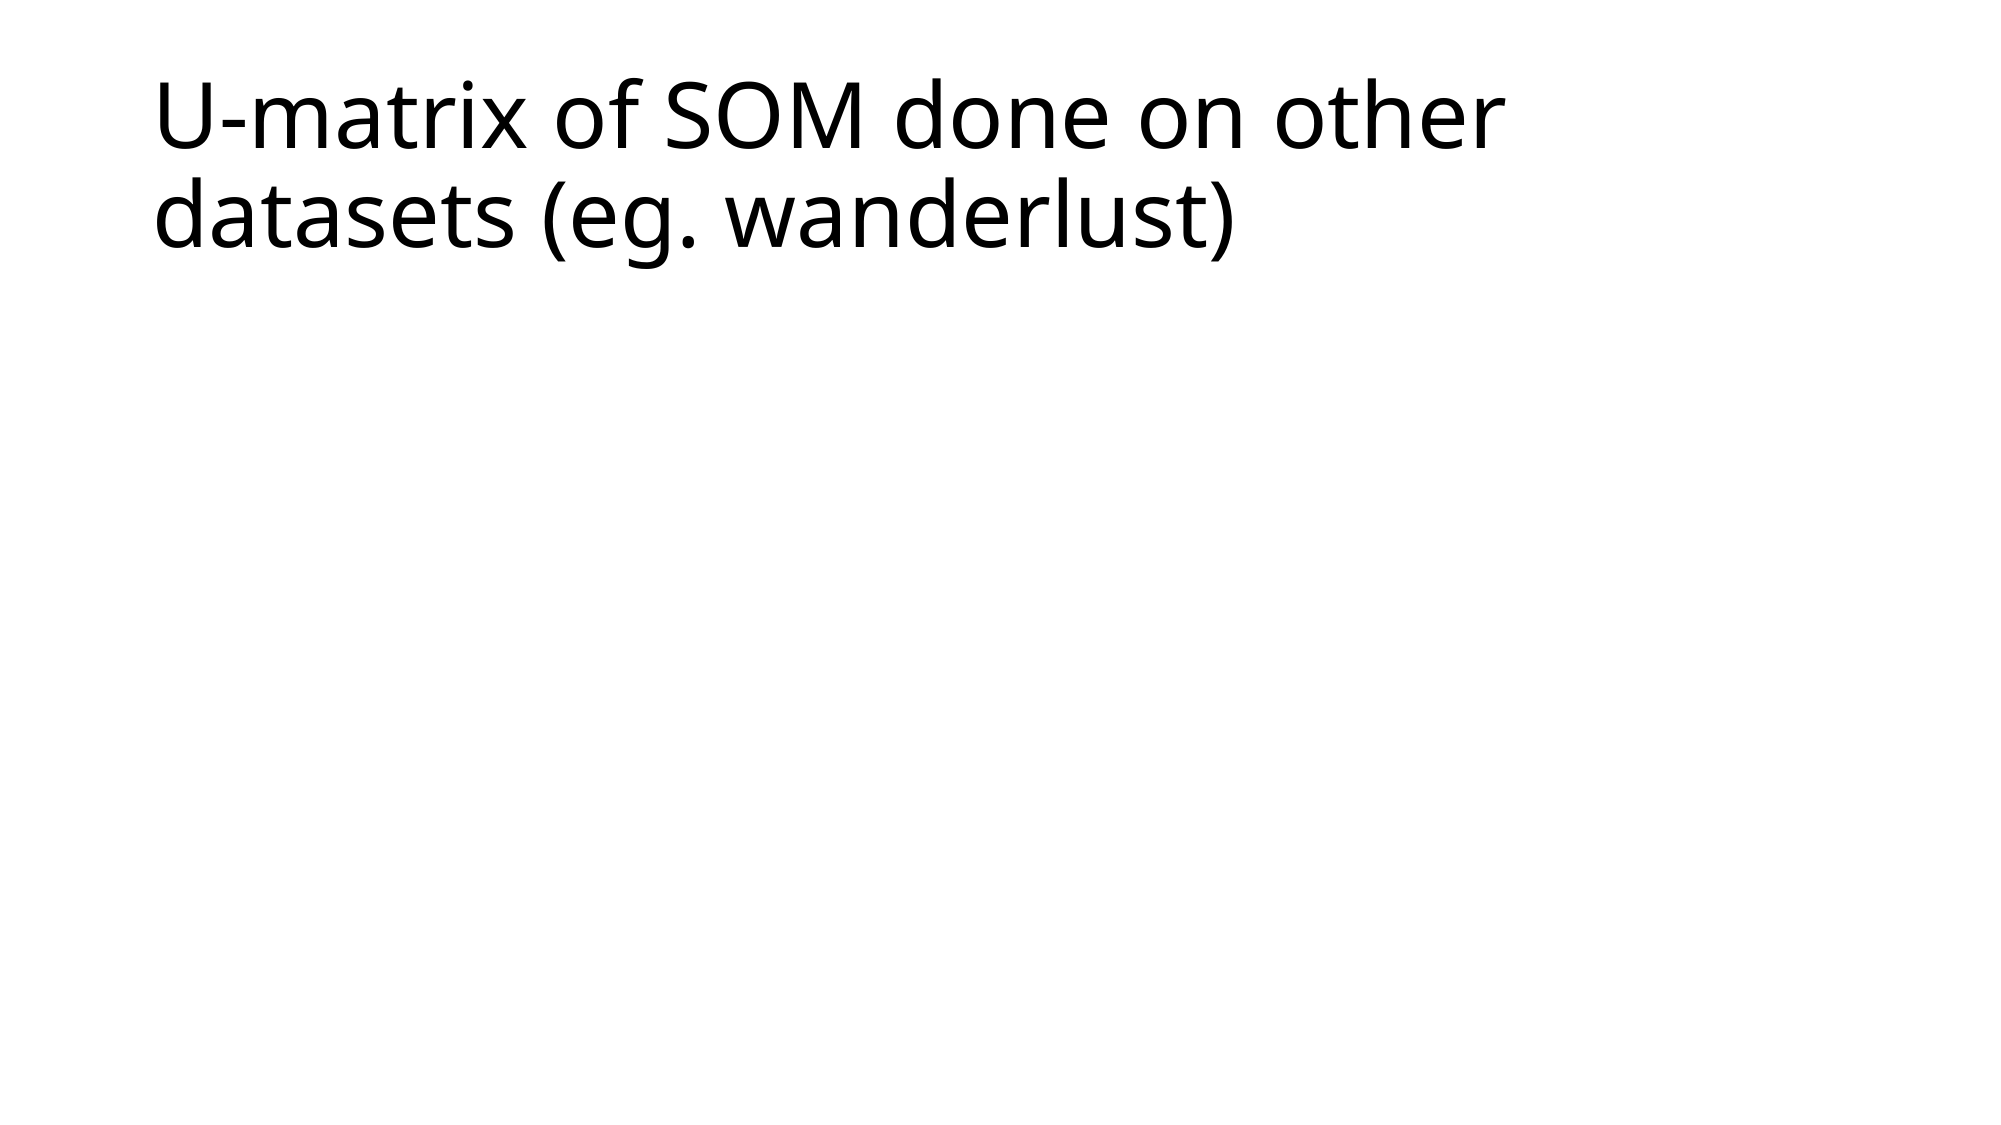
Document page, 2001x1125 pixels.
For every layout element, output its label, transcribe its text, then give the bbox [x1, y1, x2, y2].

title U-matrix of SOM done on other datasets (eg. wanderlust) [137, 59, 1863, 278]
